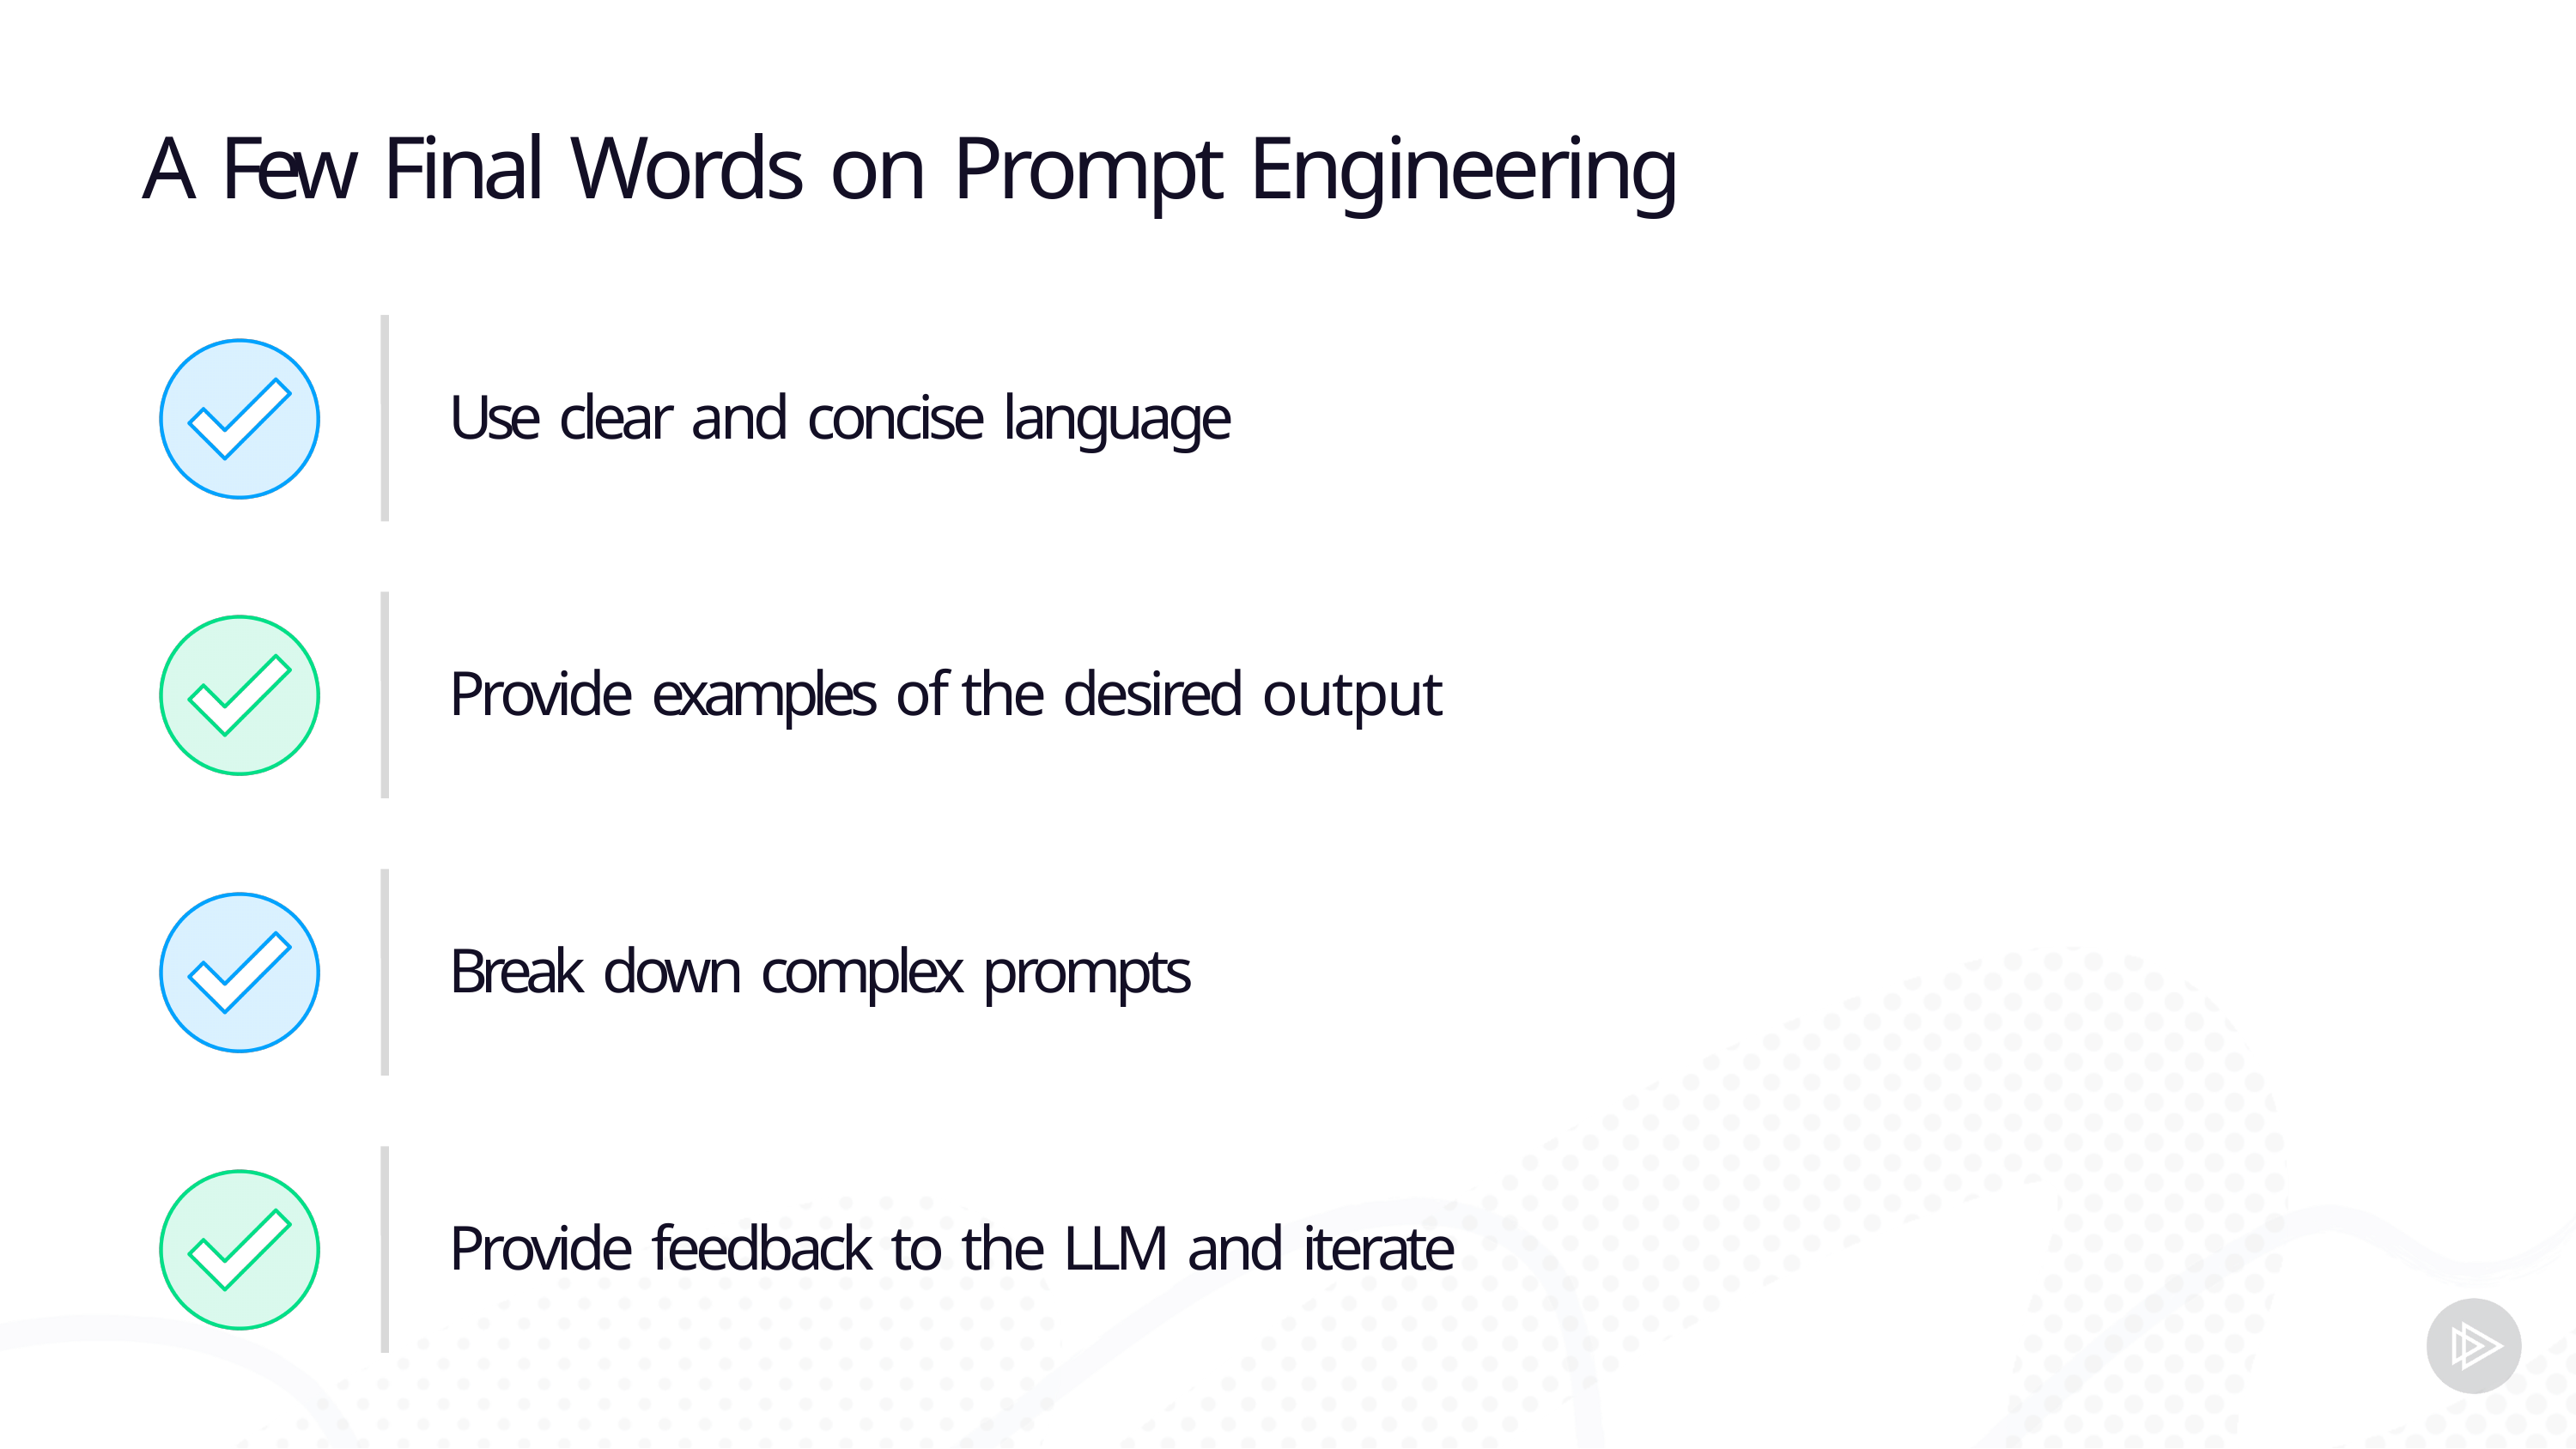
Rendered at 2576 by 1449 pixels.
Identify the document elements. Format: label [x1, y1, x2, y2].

text_box [0, 0, 2576, 1449]
text_box [141, 319, 339, 1349]
